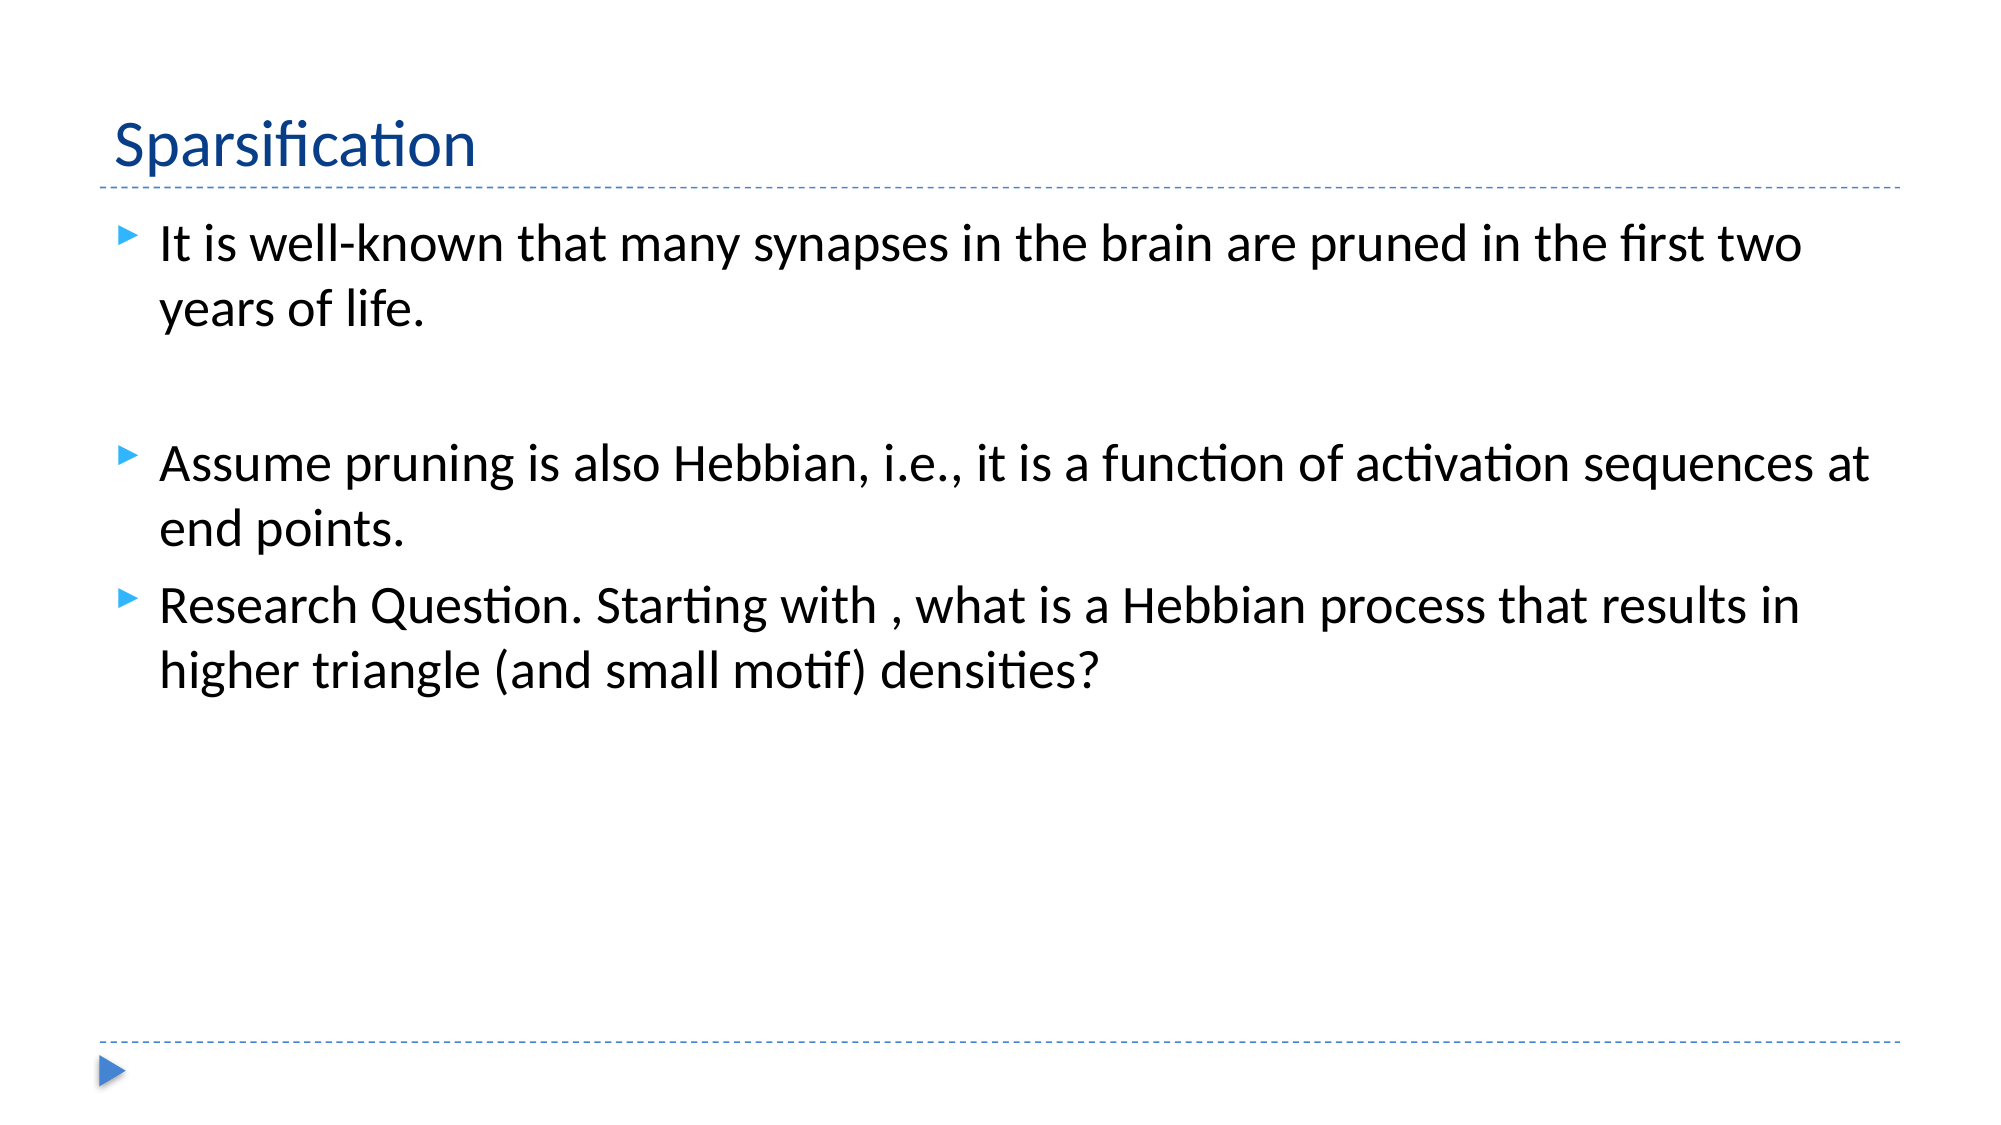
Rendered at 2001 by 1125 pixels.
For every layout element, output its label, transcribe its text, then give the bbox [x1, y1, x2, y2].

title Sparsification [99, 24, 1900, 188]
